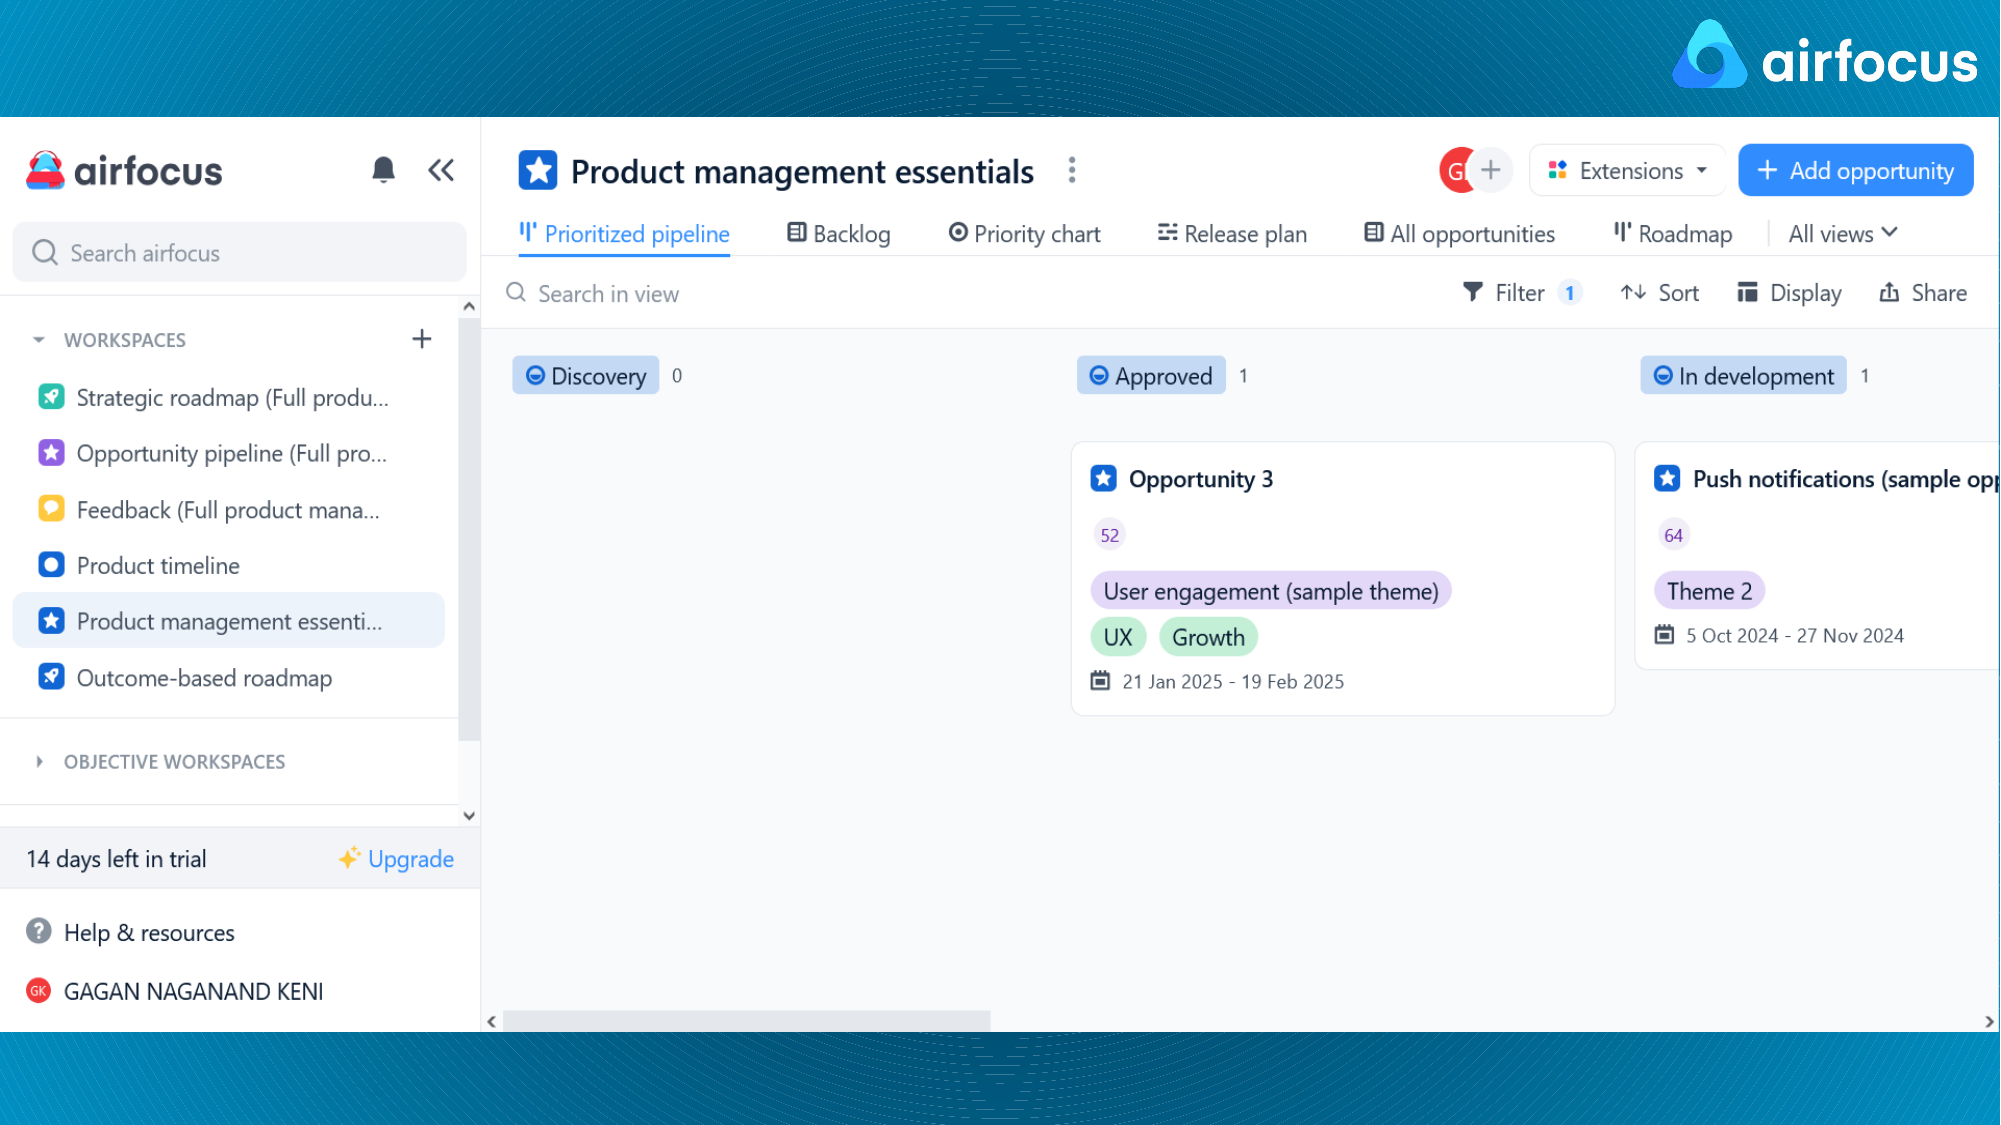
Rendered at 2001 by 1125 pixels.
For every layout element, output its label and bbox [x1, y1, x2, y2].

picture [1922, 52, 1947, 81]
picture [1816, 52, 1831, 81]
picture [1855, 51, 1884, 81]
picture [1800, 39, 1808, 47]
picture [1836, 39, 1851, 81]
picture [1673, 20, 1747, 87]
picture [1889, 51, 1916, 81]
picture [1953, 51, 1977, 81]
picture [1764, 51, 1792, 81]
picture [0, 117, 2000, 1032]
picture [1801, 52, 1807, 81]
